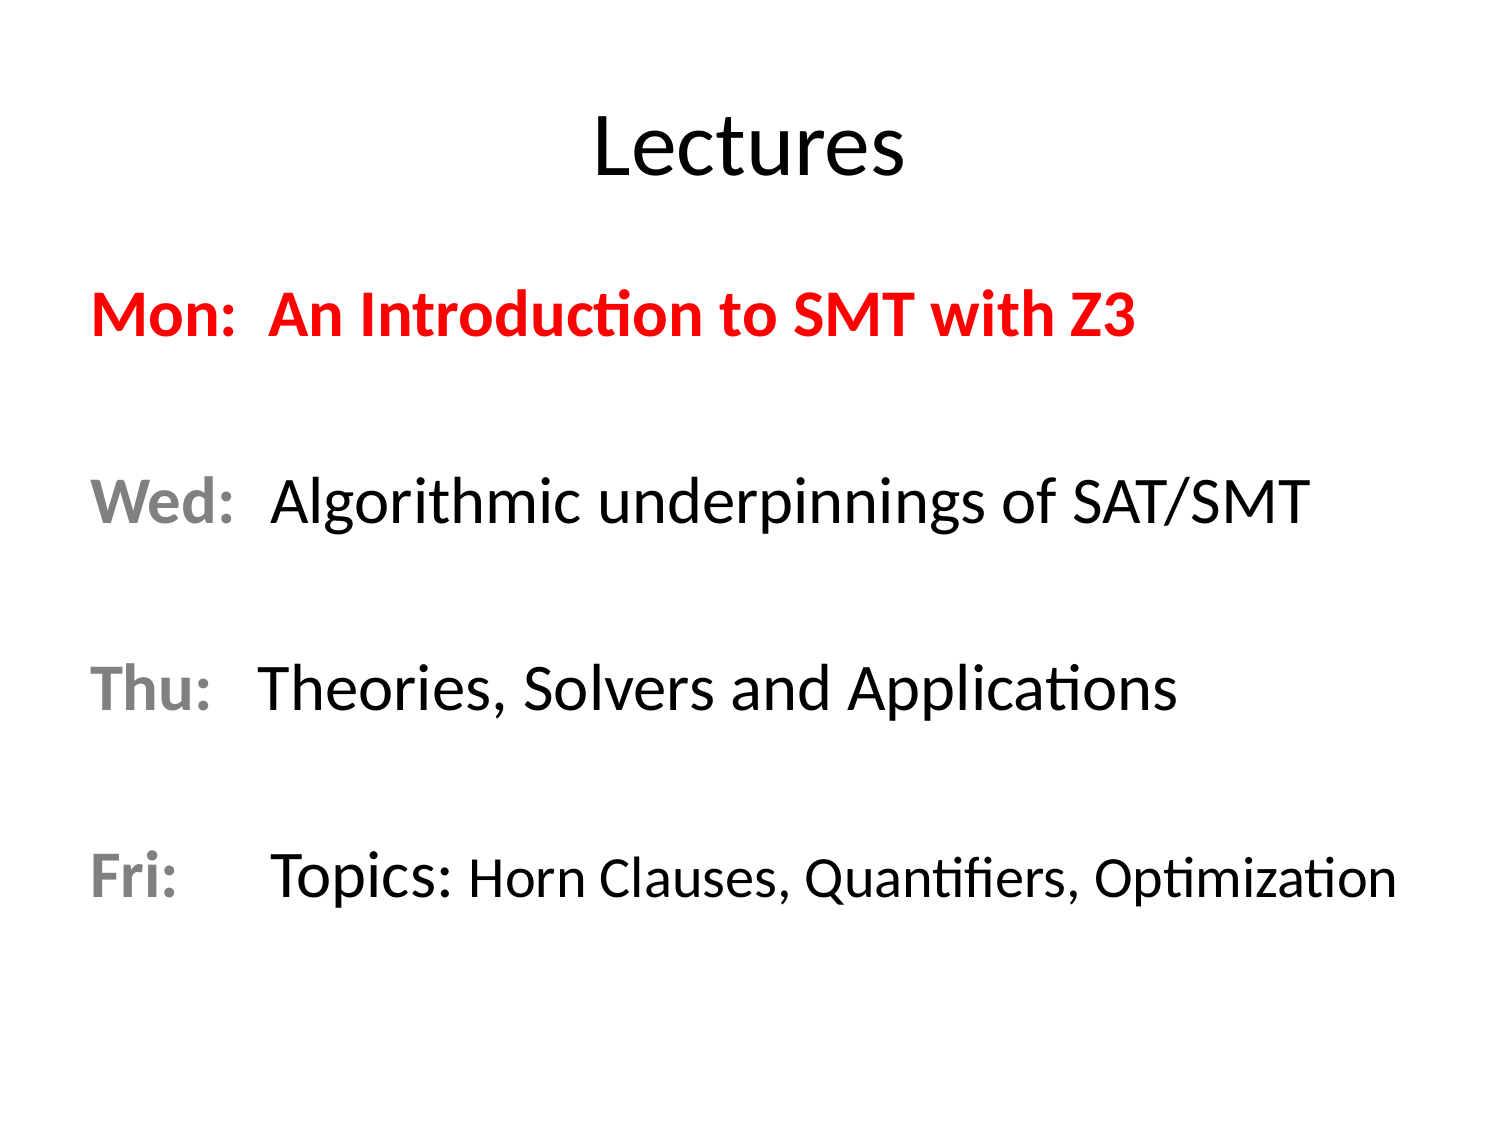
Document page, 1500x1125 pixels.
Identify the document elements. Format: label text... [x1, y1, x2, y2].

title Lectures [75, 45, 1425, 233]
list Mon: An Introduction to SMT with Z3 Wed: Algorithmic underpinnings of SAT/SMT Thu: Theories, Solvers and Applications Fri: Topics: Horn Clauses, Quantifiers, Optimization [75, 262, 1500, 1075]
